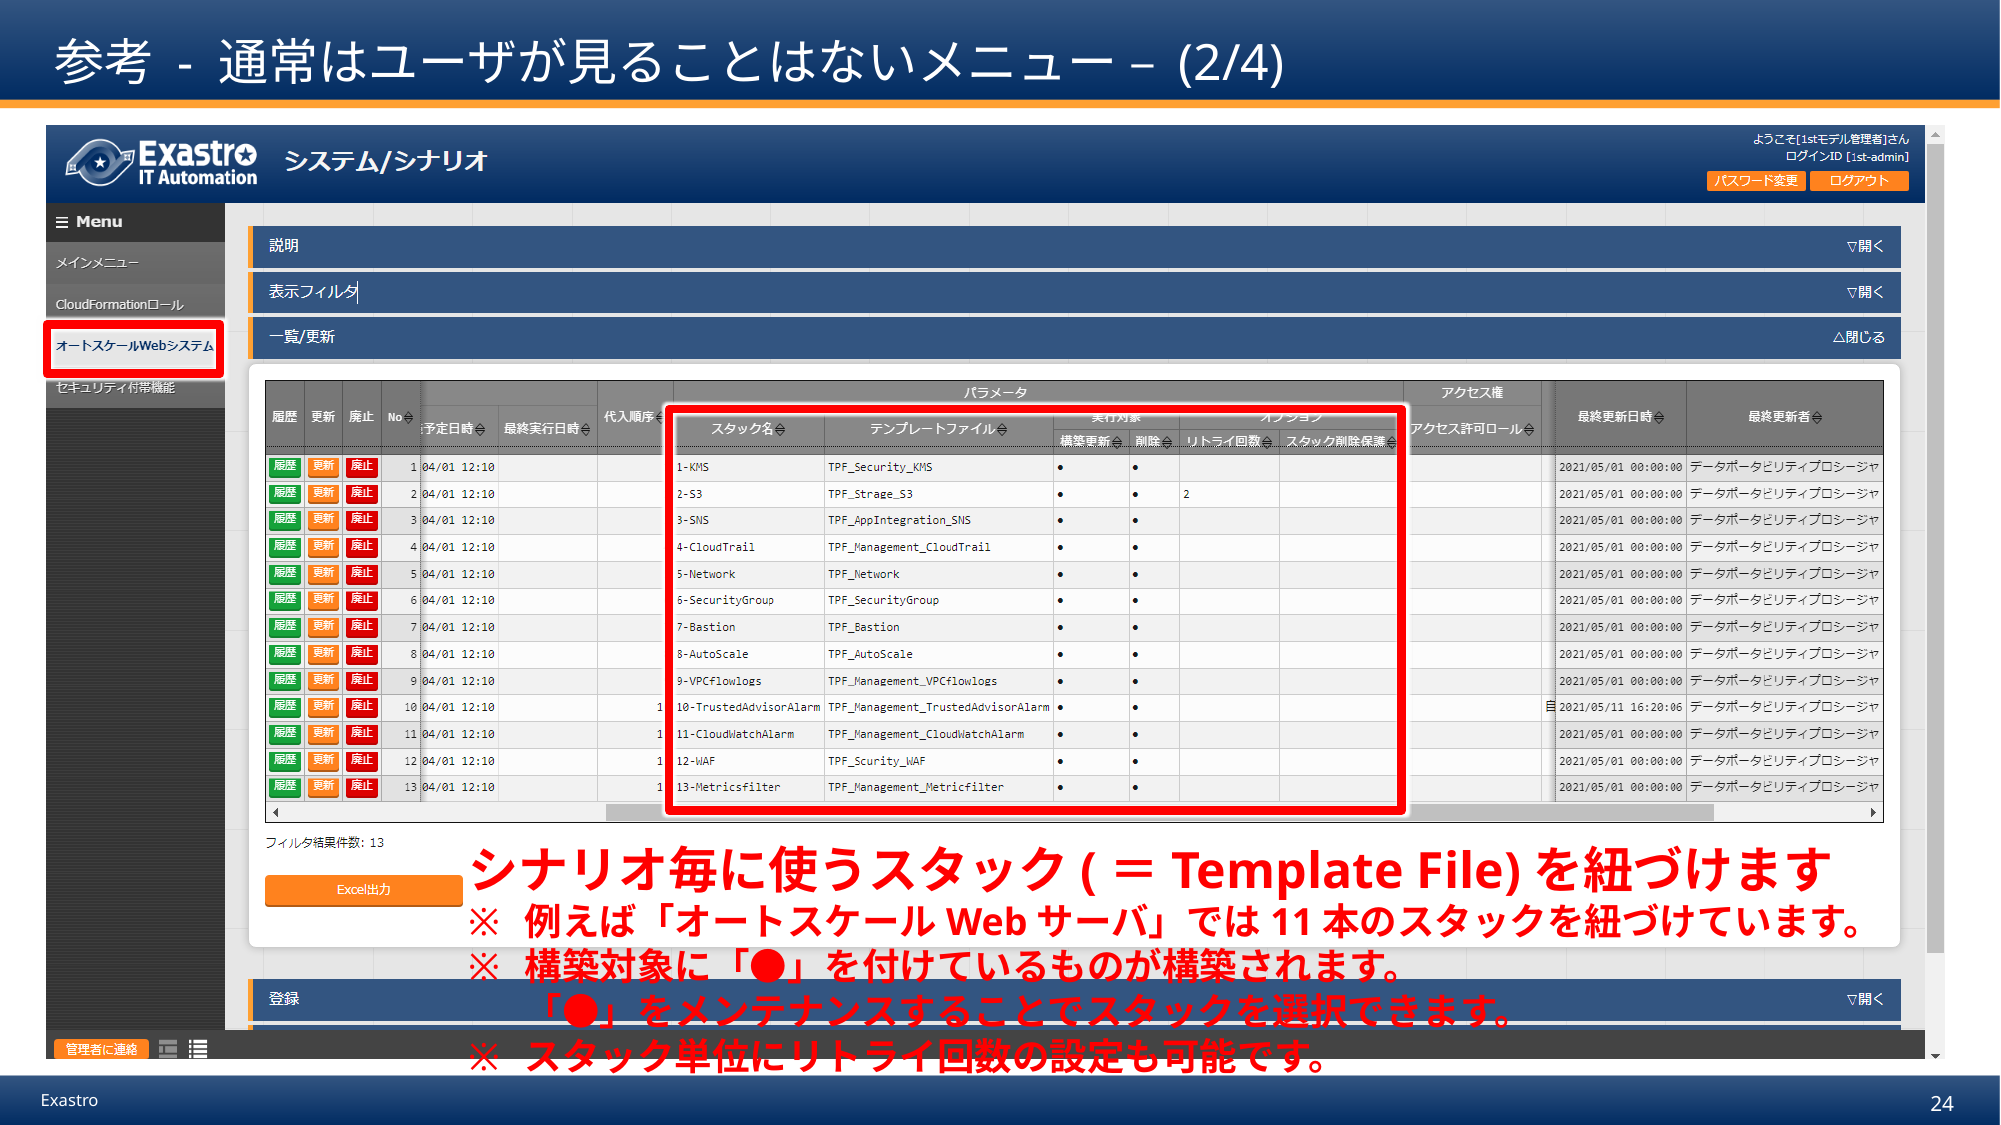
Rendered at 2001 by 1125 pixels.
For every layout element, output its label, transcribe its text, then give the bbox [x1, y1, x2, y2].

text_box シナリオ毎に使うスタック(＝Template File)を紐づけます 例えば「オートスケールWebサーバ」では11本のスタックを紐づけています。 構築対象に「●」を付けているものが構築されます。 「●」をメンテナンスすることでスタックを選択できます。 スタック単位にリトライ回数の設定も可能です。 [453, 1070, 1896, 1086]
picture [0, 0, 2000, 1125]
title 参考 - 通常はユーザが見ることはないメニュー – (2/4) [39, 18, 1961, 96]
